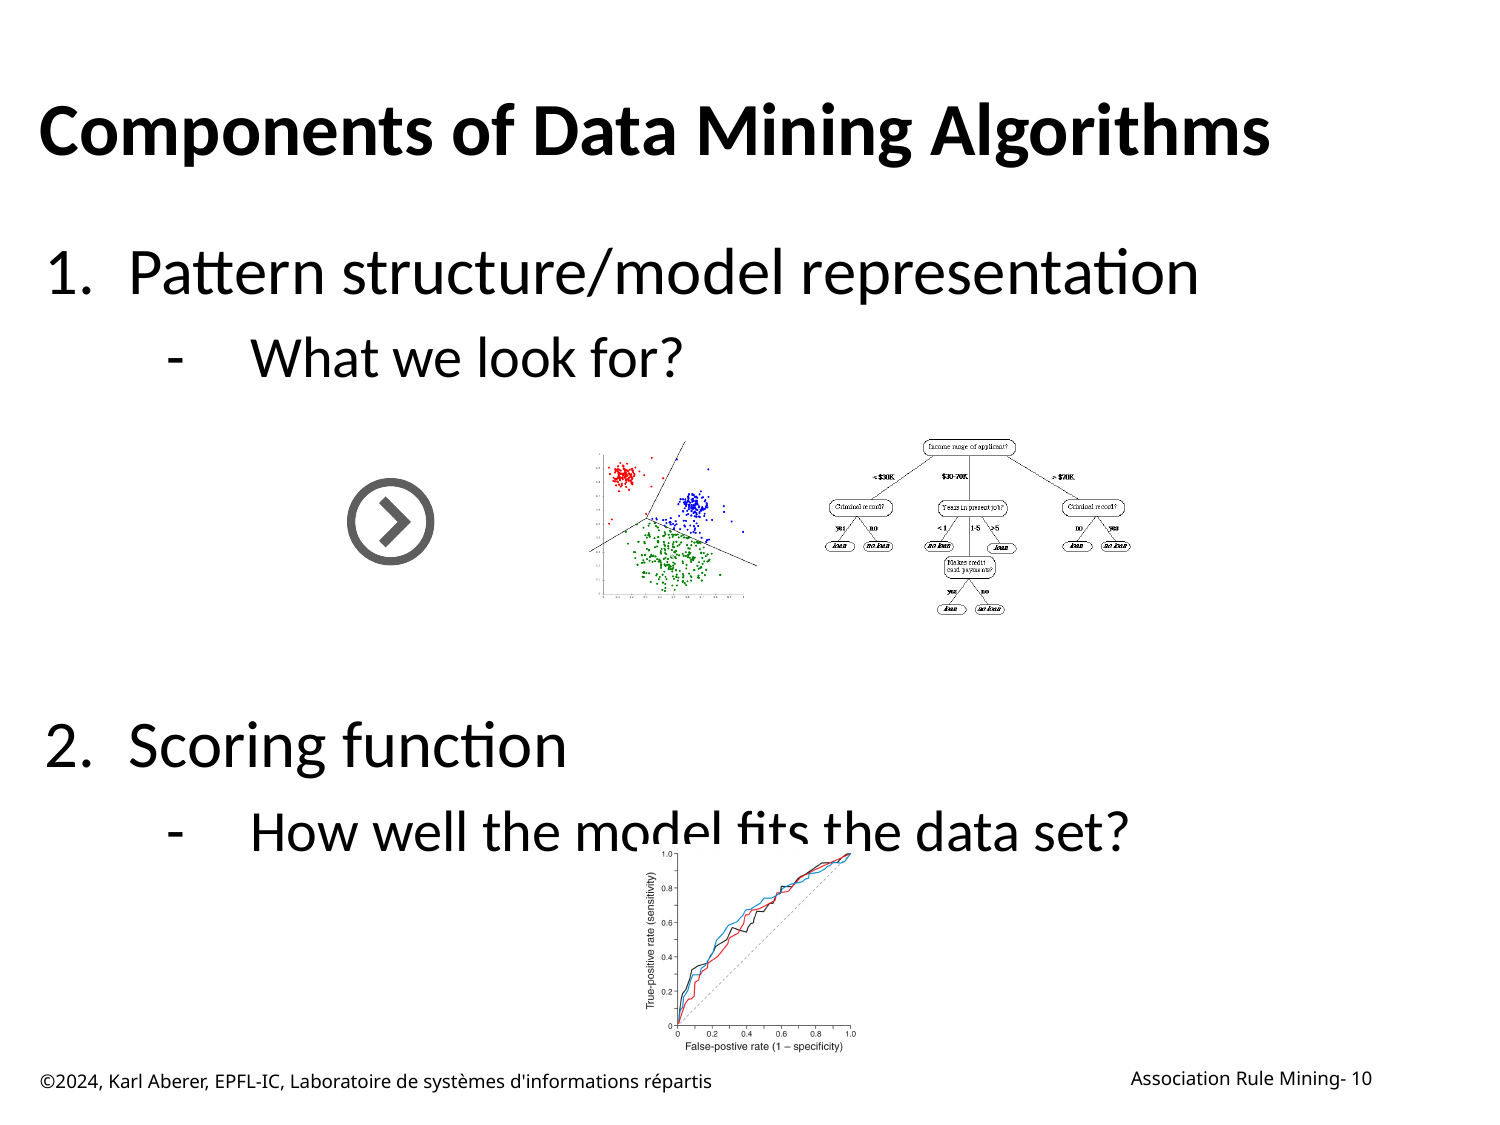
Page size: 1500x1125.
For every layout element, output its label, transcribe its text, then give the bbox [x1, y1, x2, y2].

list Pattern structure/model representation What we look for? Scoring function How well the model fits the data set? [29, 219, 1393, 1046]
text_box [589, 427, 1136, 622]
picture [637, 844, 863, 1059]
footer ©2024, Karl Aberer, EPFL-IC, Laboratoire de systèmes d'informations répartis [24, 1062, 988, 1101]
picture [336, 467, 445, 577]
title Components of Data Mining Algorithms [24, 49, 1388, 201]
